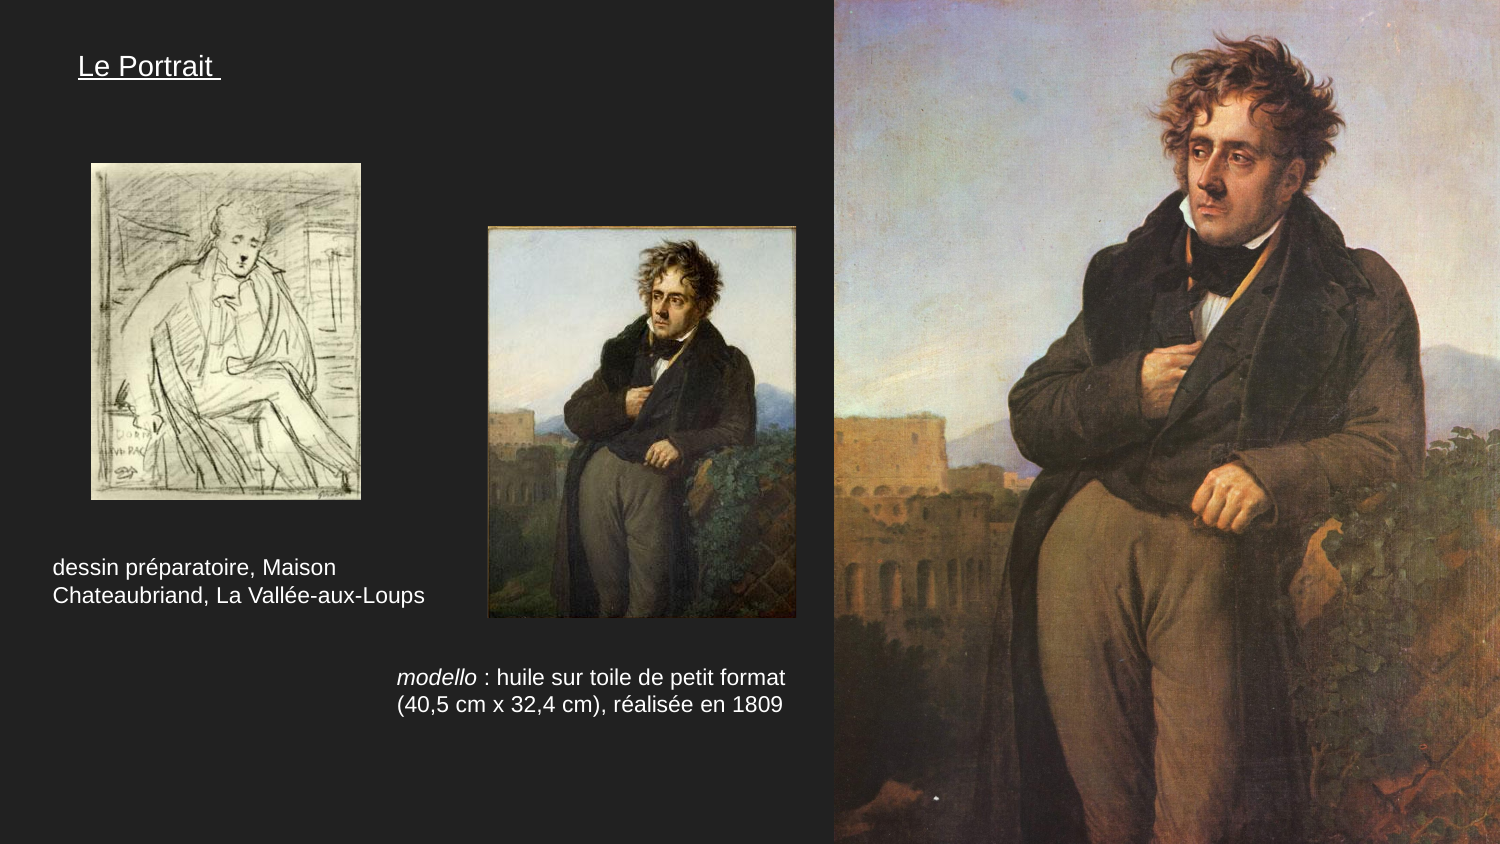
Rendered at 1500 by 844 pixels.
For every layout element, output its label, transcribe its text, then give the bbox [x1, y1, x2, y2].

picture [487, 225, 797, 618]
picture [91, 163, 361, 500]
list modello : huile sur toile de petit format (40,5 cm x 32,4 cm), réalisée en 1809 [381, 647, 813, 790]
list Le Portrait [63, 27, 829, 126]
list dessin préparatoire, Maison Chateaubriand, La Vallée-aux-Loups [37, 537, 469, 681]
picture [834, 0, 1500, 844]
